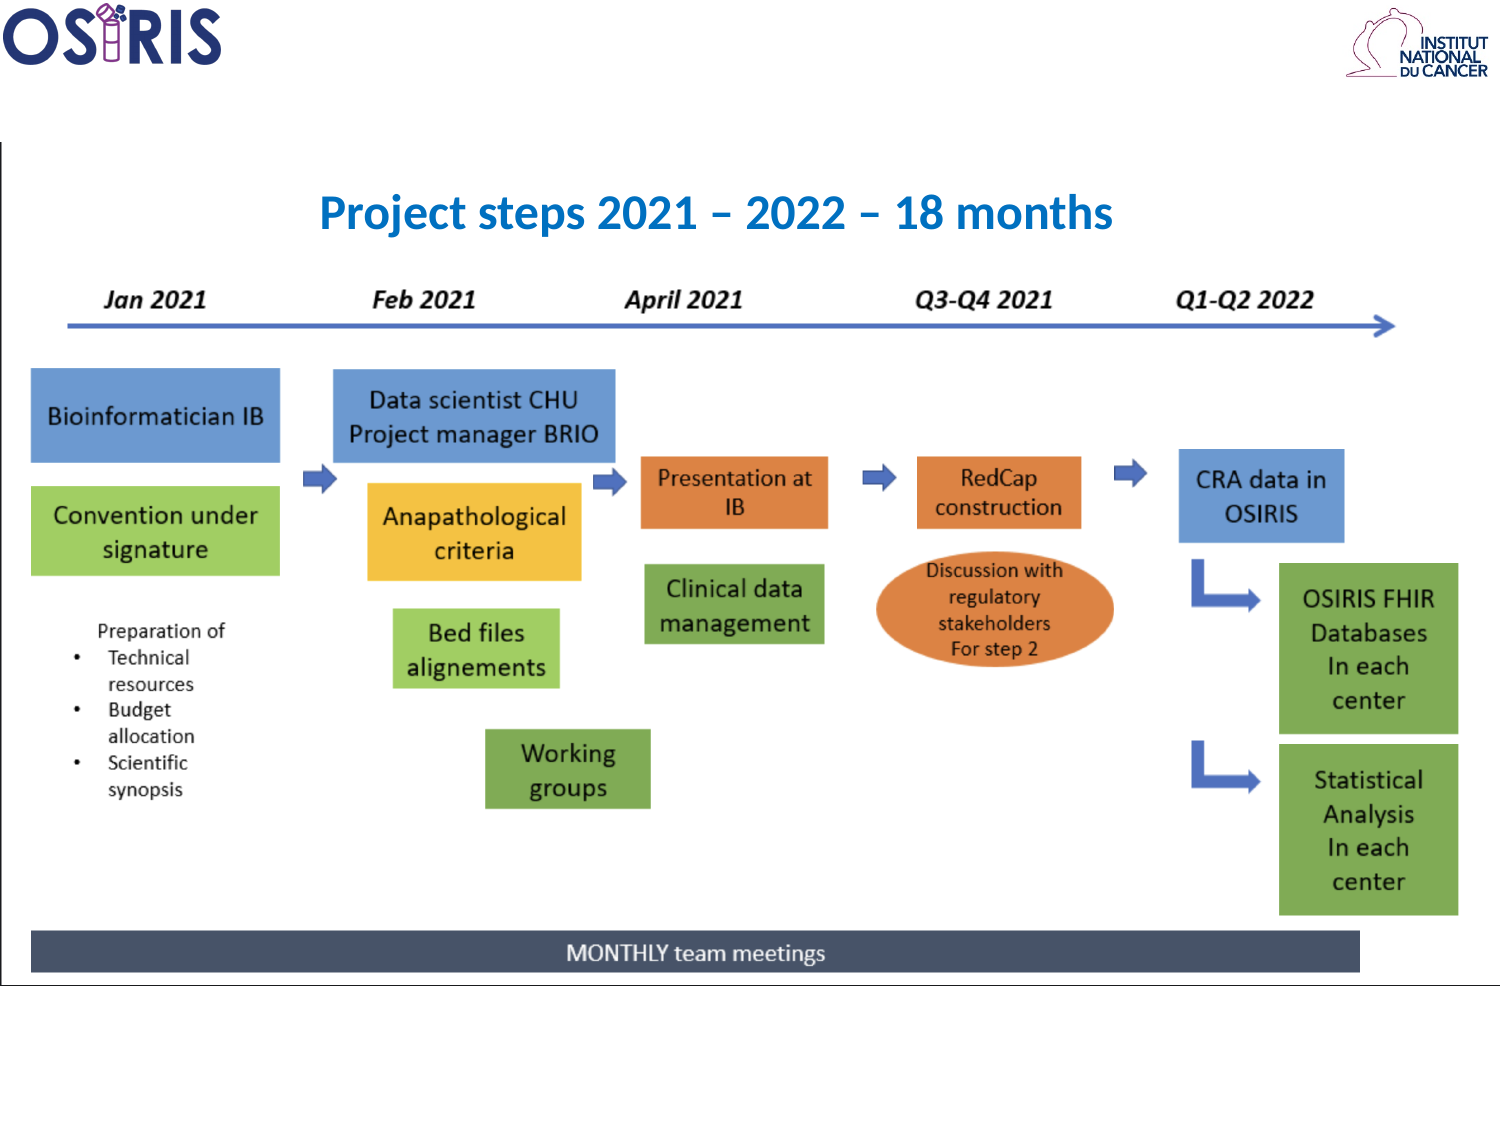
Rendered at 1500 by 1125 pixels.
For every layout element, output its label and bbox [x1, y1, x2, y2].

picture [1342, 5, 1490, 94]
picture [0, 142, 1500, 986]
picture [3, 3, 221, 65]
